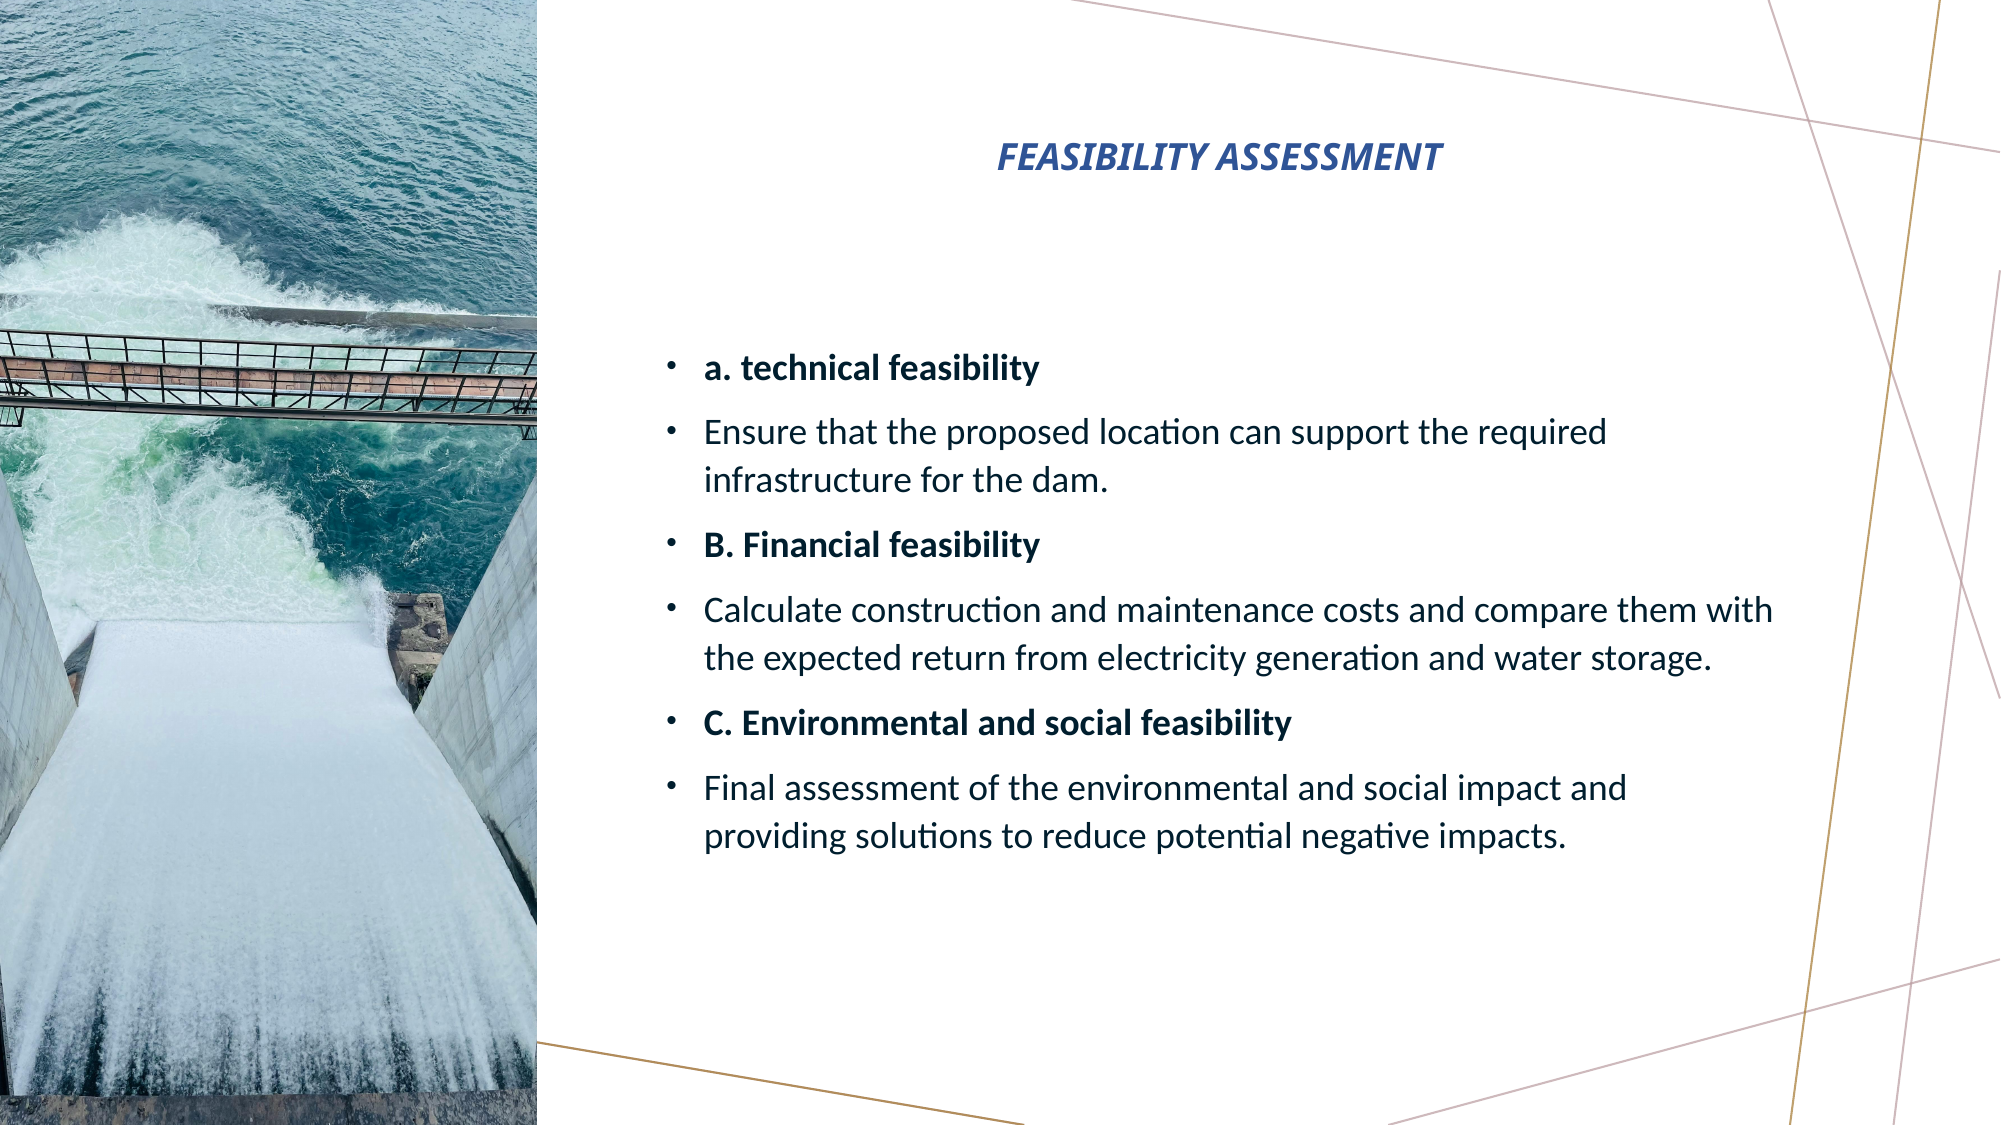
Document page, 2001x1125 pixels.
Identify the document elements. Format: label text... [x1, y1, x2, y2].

list a. technical feasibility Ensure that the proposed location can support the required infrastructure for the dam. B. Financial feasibility Calculate construction and maintenance costs and compare them with the expected return from electricity generation and water storage. C. Environmental and social feasibility Final assessment of the environmental and social impact and providing solutions to reduce potential negative impacts. [651, 331, 1790, 1037]
picture [0, 0, 537, 1125]
title Feasibility assessment [651, 30, 1789, 278]
